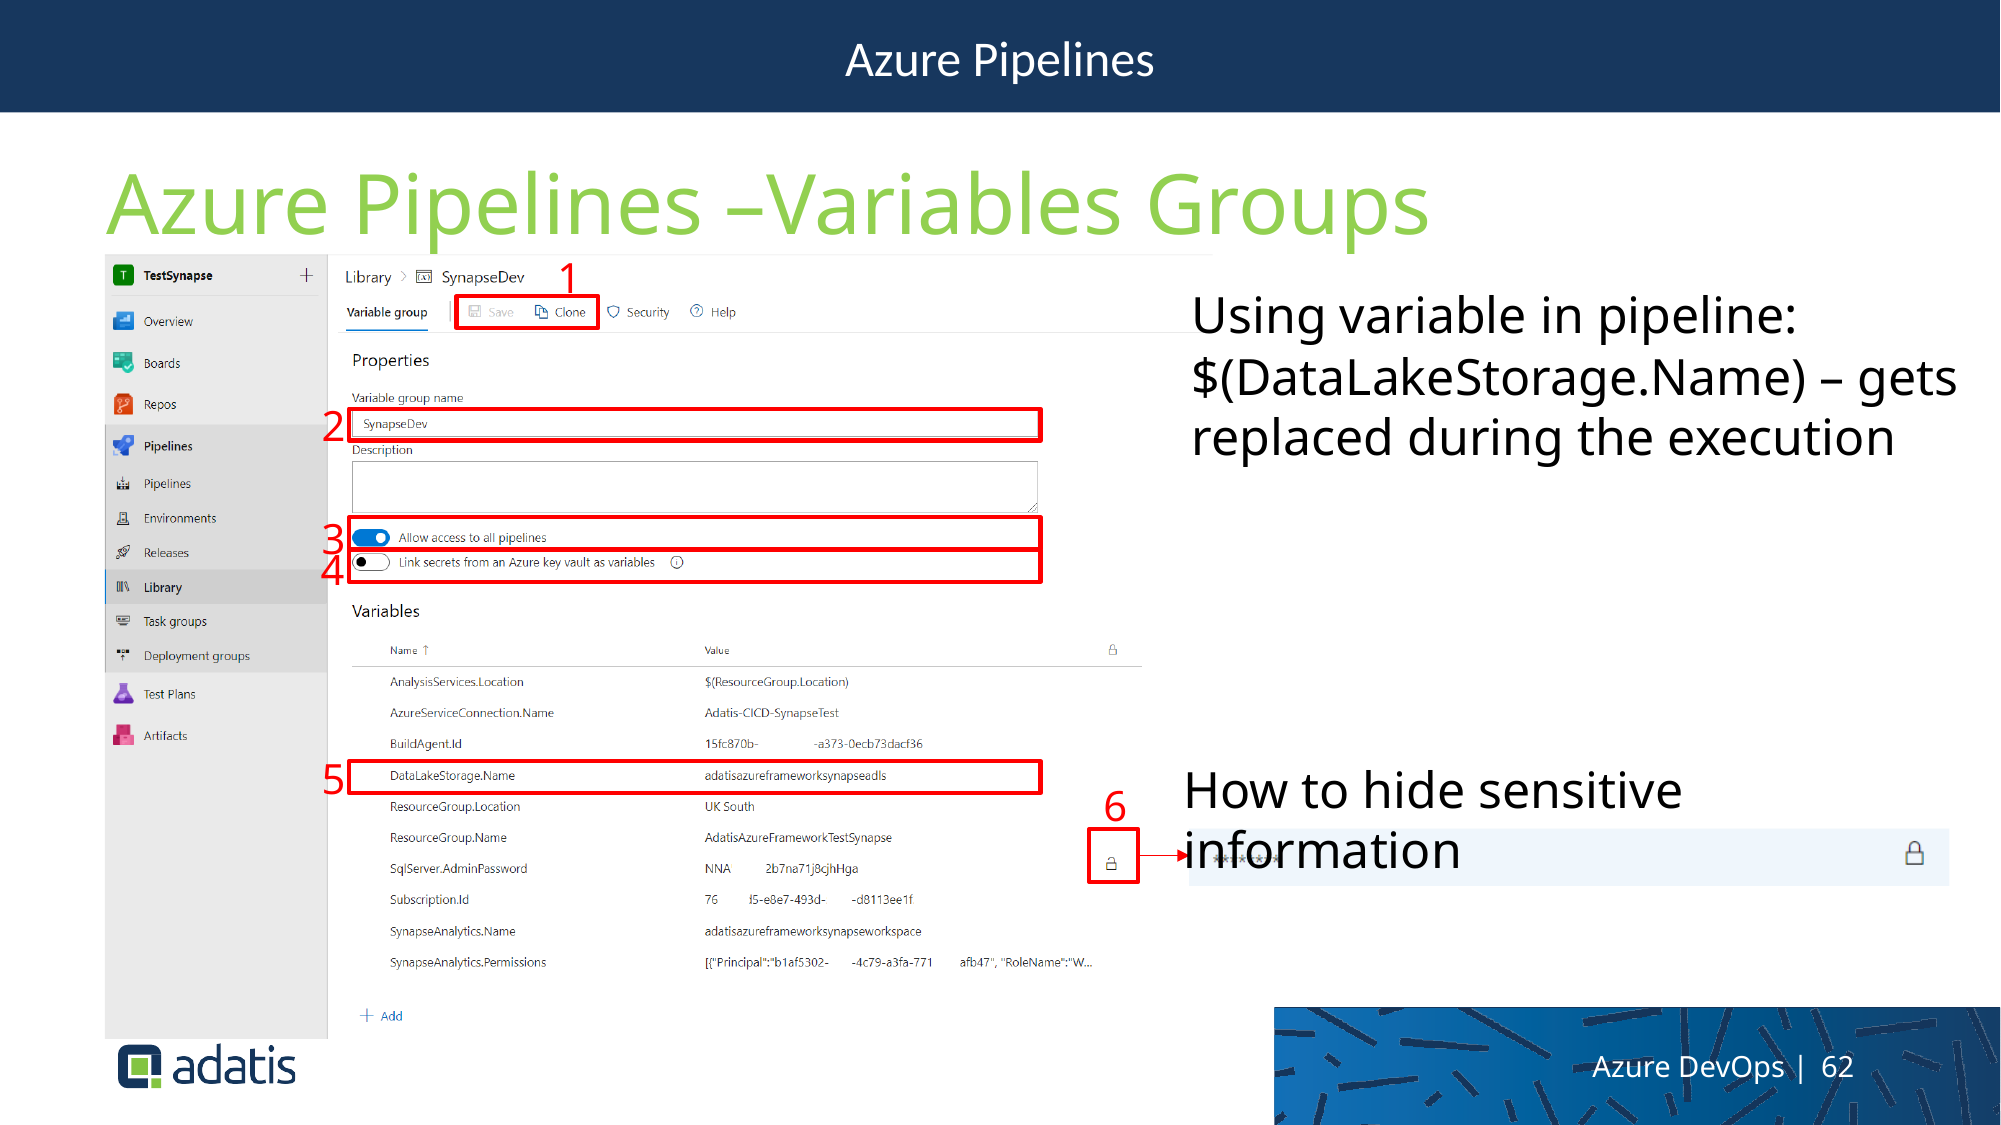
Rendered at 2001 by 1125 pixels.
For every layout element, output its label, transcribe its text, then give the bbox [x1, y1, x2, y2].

picture [250, 1045, 296, 1084]
text_box Azure Pipelines [0, 0, 2000, 115]
text_box Using variable in pipeline: $(DataLakeStorage.Name) – gets replaced during the execution [1216, 281, 1976, 466]
text_box How to hide sensitive information [1216, 756, 1958, 832]
picture [224, 1056, 246, 1084]
picture [173, 1056, 194, 1084]
picture [104, 254, 1953, 1039]
text_box Azure Pipelines –Variables Groups [104, 149, 1827, 252]
picture [1274, 1008, 2001, 1125]
slide_number Azure DevOps | 62 [1590, 1047, 1887, 1084]
text_box [1209, 219, 1887, 281]
picture [197, 1043, 221, 1084]
